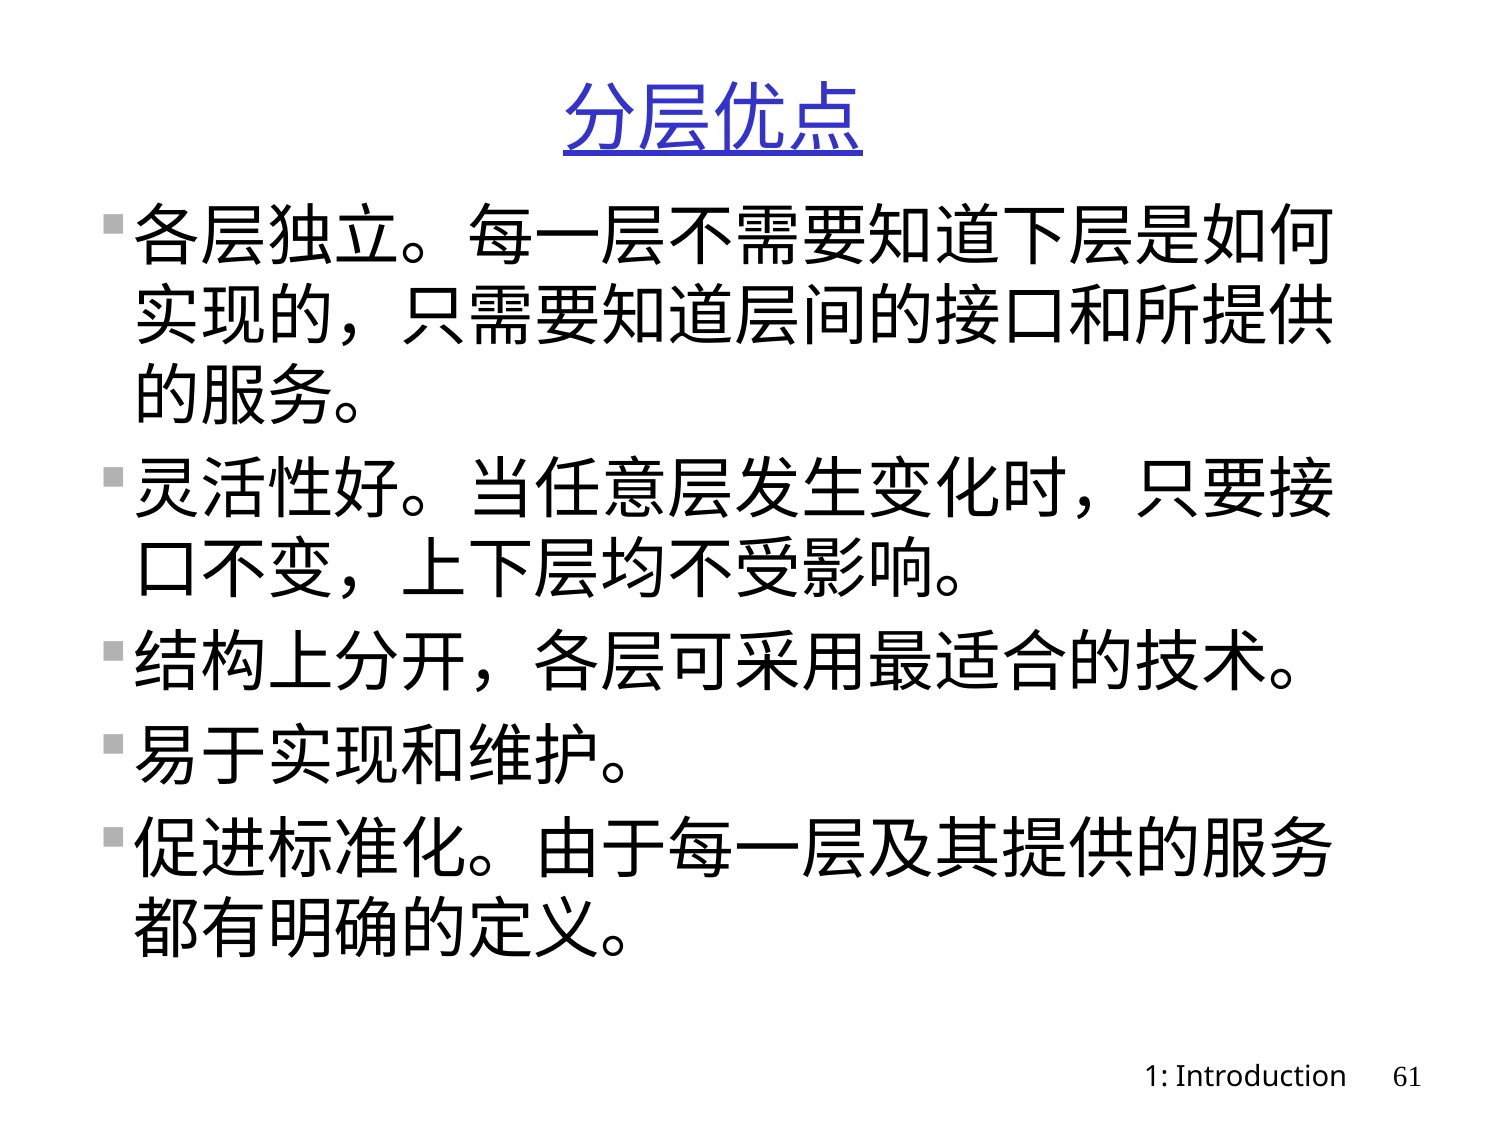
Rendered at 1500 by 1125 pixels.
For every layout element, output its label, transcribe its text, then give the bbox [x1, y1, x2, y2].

text_box 各层独立。每一层不需要知道下层是如何实现的，只需要知道层间的接口和所提供的服务。 灵活性好。当任意层发生变化时，只要接口不变，上下层均不受影响。 结构上分开，各层可采用最适合的技术。 易于实现和维护。 促进标准化。由于每一层及其提供的服务都有明确的定义。 [0, 185, 1350, 1079]
title 分层优点 [75, 20, 1350, 185]
slide_number 61 [1362, 1049, 1438, 1125]
footer 1: Introduction [887, 1049, 1362, 1125]
